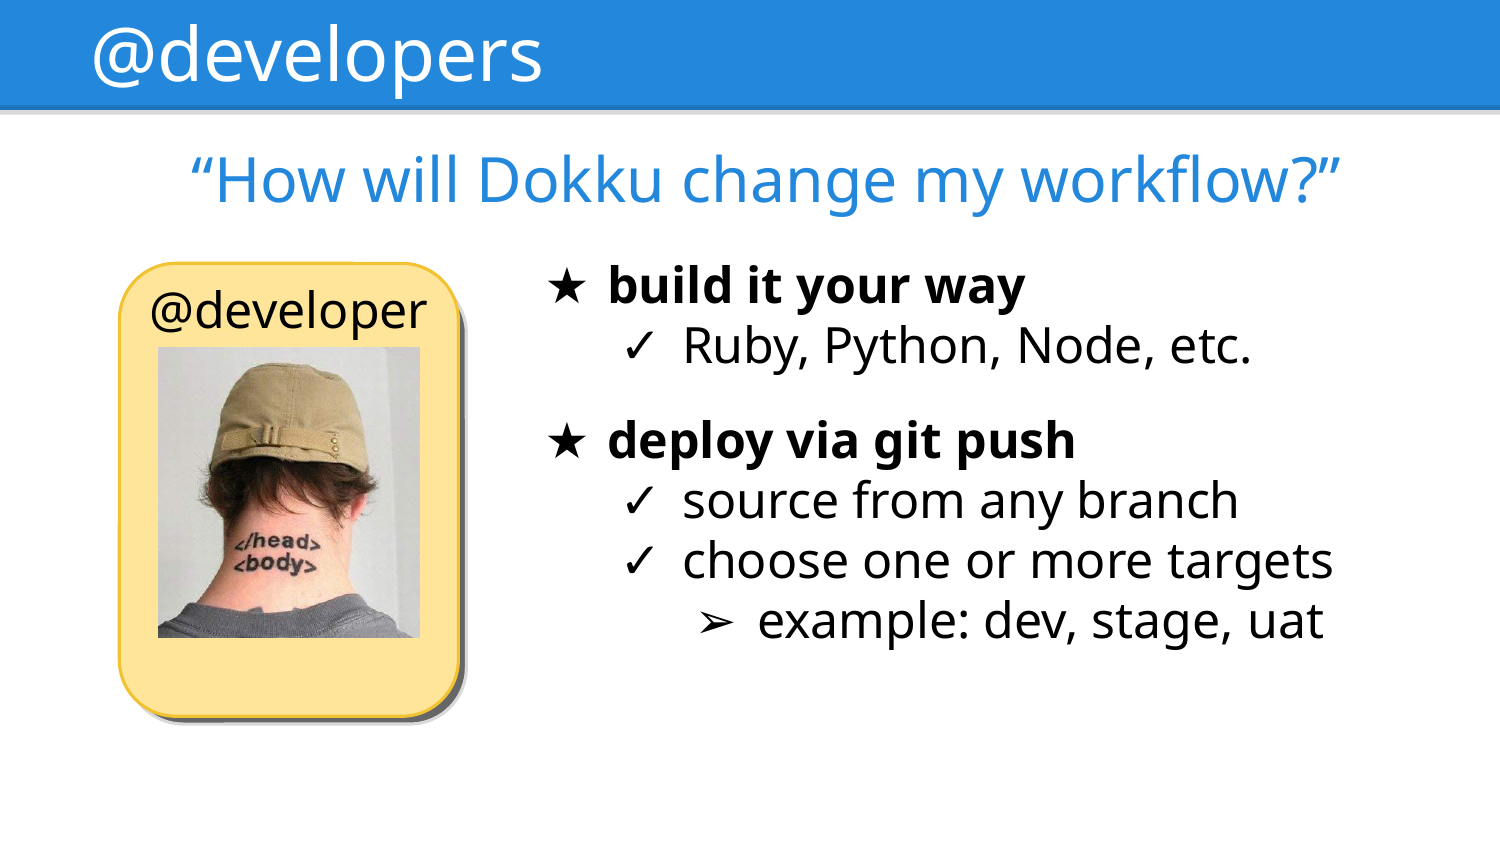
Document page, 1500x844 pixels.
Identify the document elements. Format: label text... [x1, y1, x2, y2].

title @developers [75, 11, 1425, 112]
text_box build it your way Ruby, Python, Node, etc. deploy via git push source from any branch choose one or more targets example: dev, stage, uat [517, 238, 1425, 703]
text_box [119, 263, 467, 725]
text_box “How will Dokku change my workflow?” [74, 125, 1460, 227]
